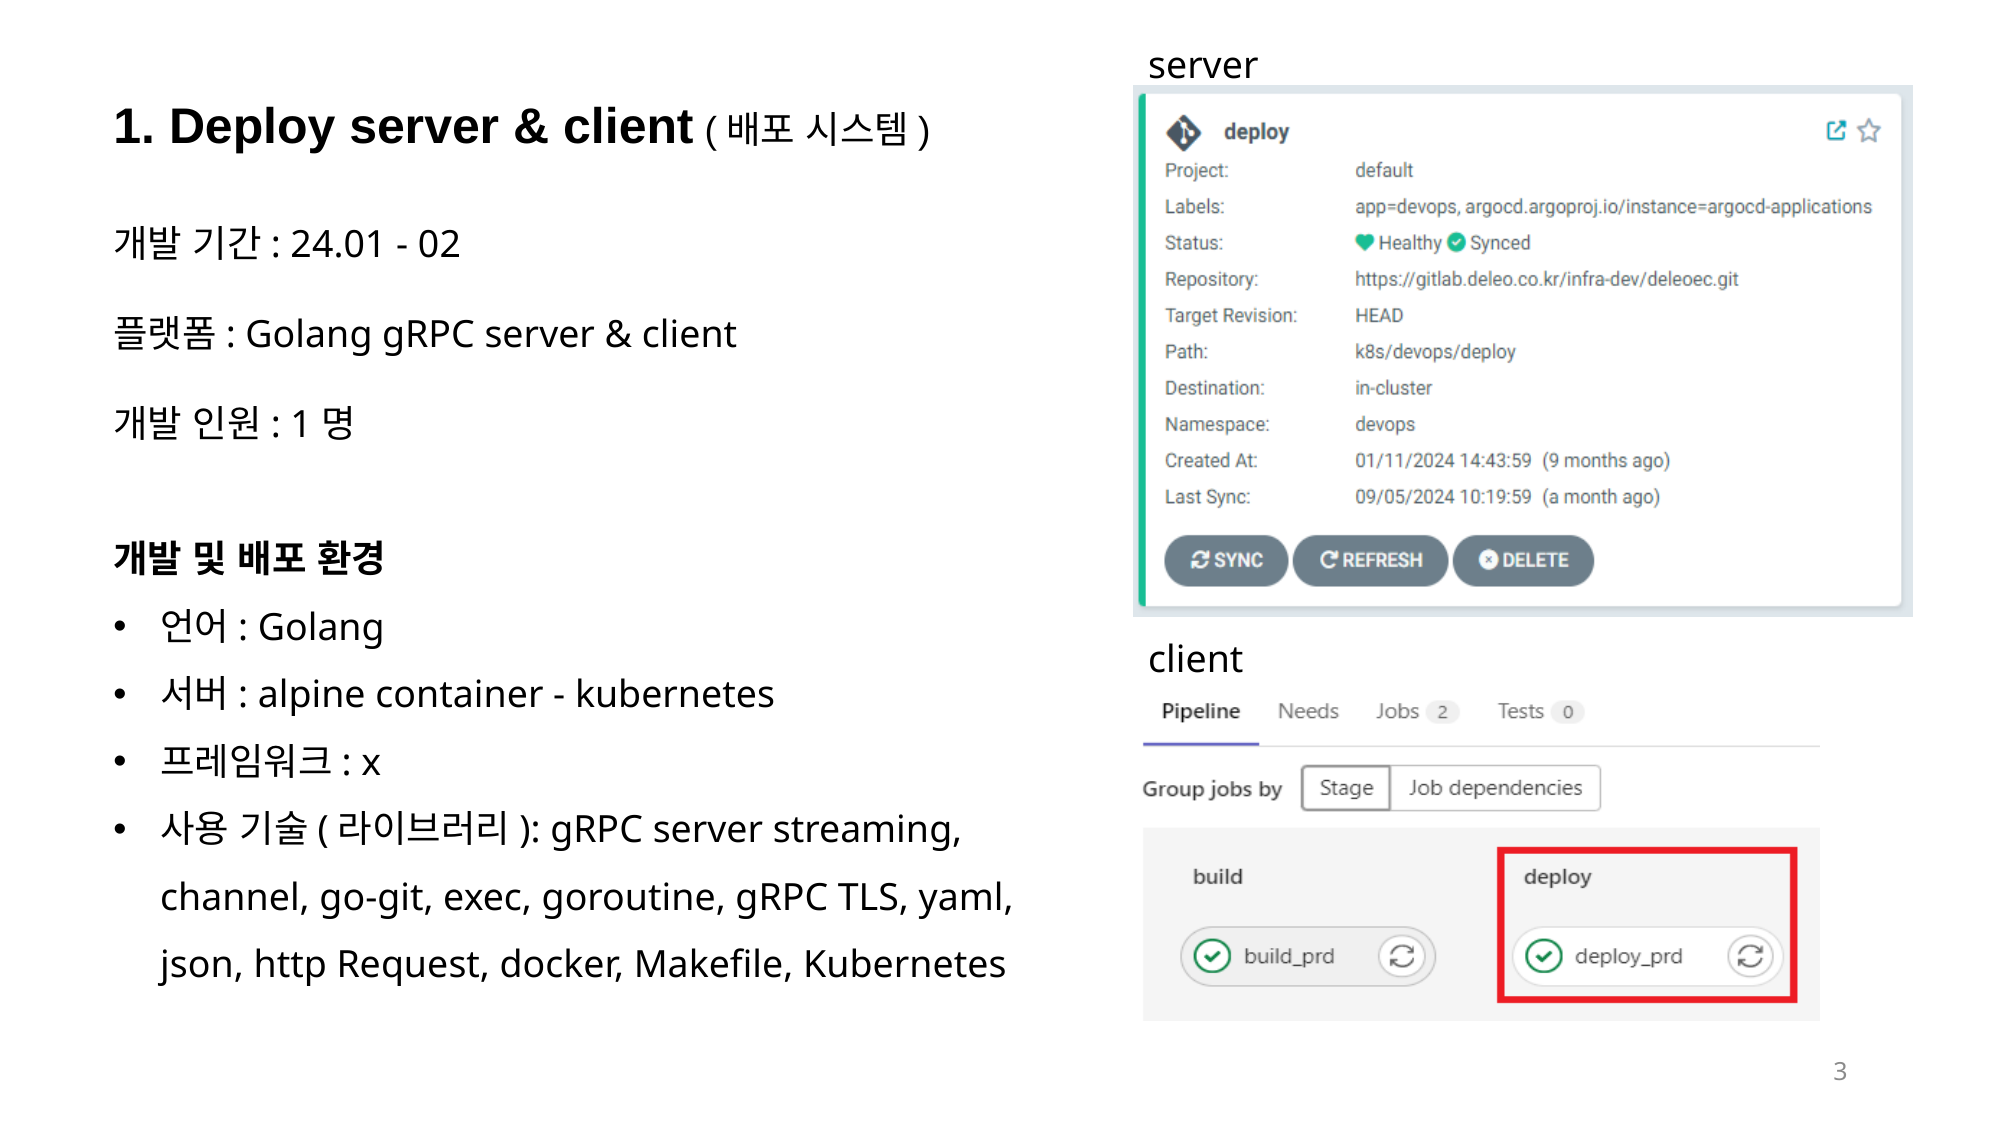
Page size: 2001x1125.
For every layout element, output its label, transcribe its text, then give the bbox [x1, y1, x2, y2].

text_box 1. Deploy server & client (배포 시스템) [98, 85, 1034, 161]
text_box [1133, 627, 1820, 1021]
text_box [1133, 33, 1913, 617]
slide_number 3 [1412, 1042, 1863, 1103]
text_box 개발 기간: 24.01 - 02 플랫폼: Golang gRPC server & client 개발 인원: 1명 개발 및 배포 환경 언어: Golang 서버: alpine container - kubernetes 프레임워크: x 사용 기술(라이브러리): gRPC server streaming, channel, go-git, exec, goroutine, gRPC TLS, yaml, json, http Request, docker, Makefile, Kubernetes [98, 213, 1114, 993]
